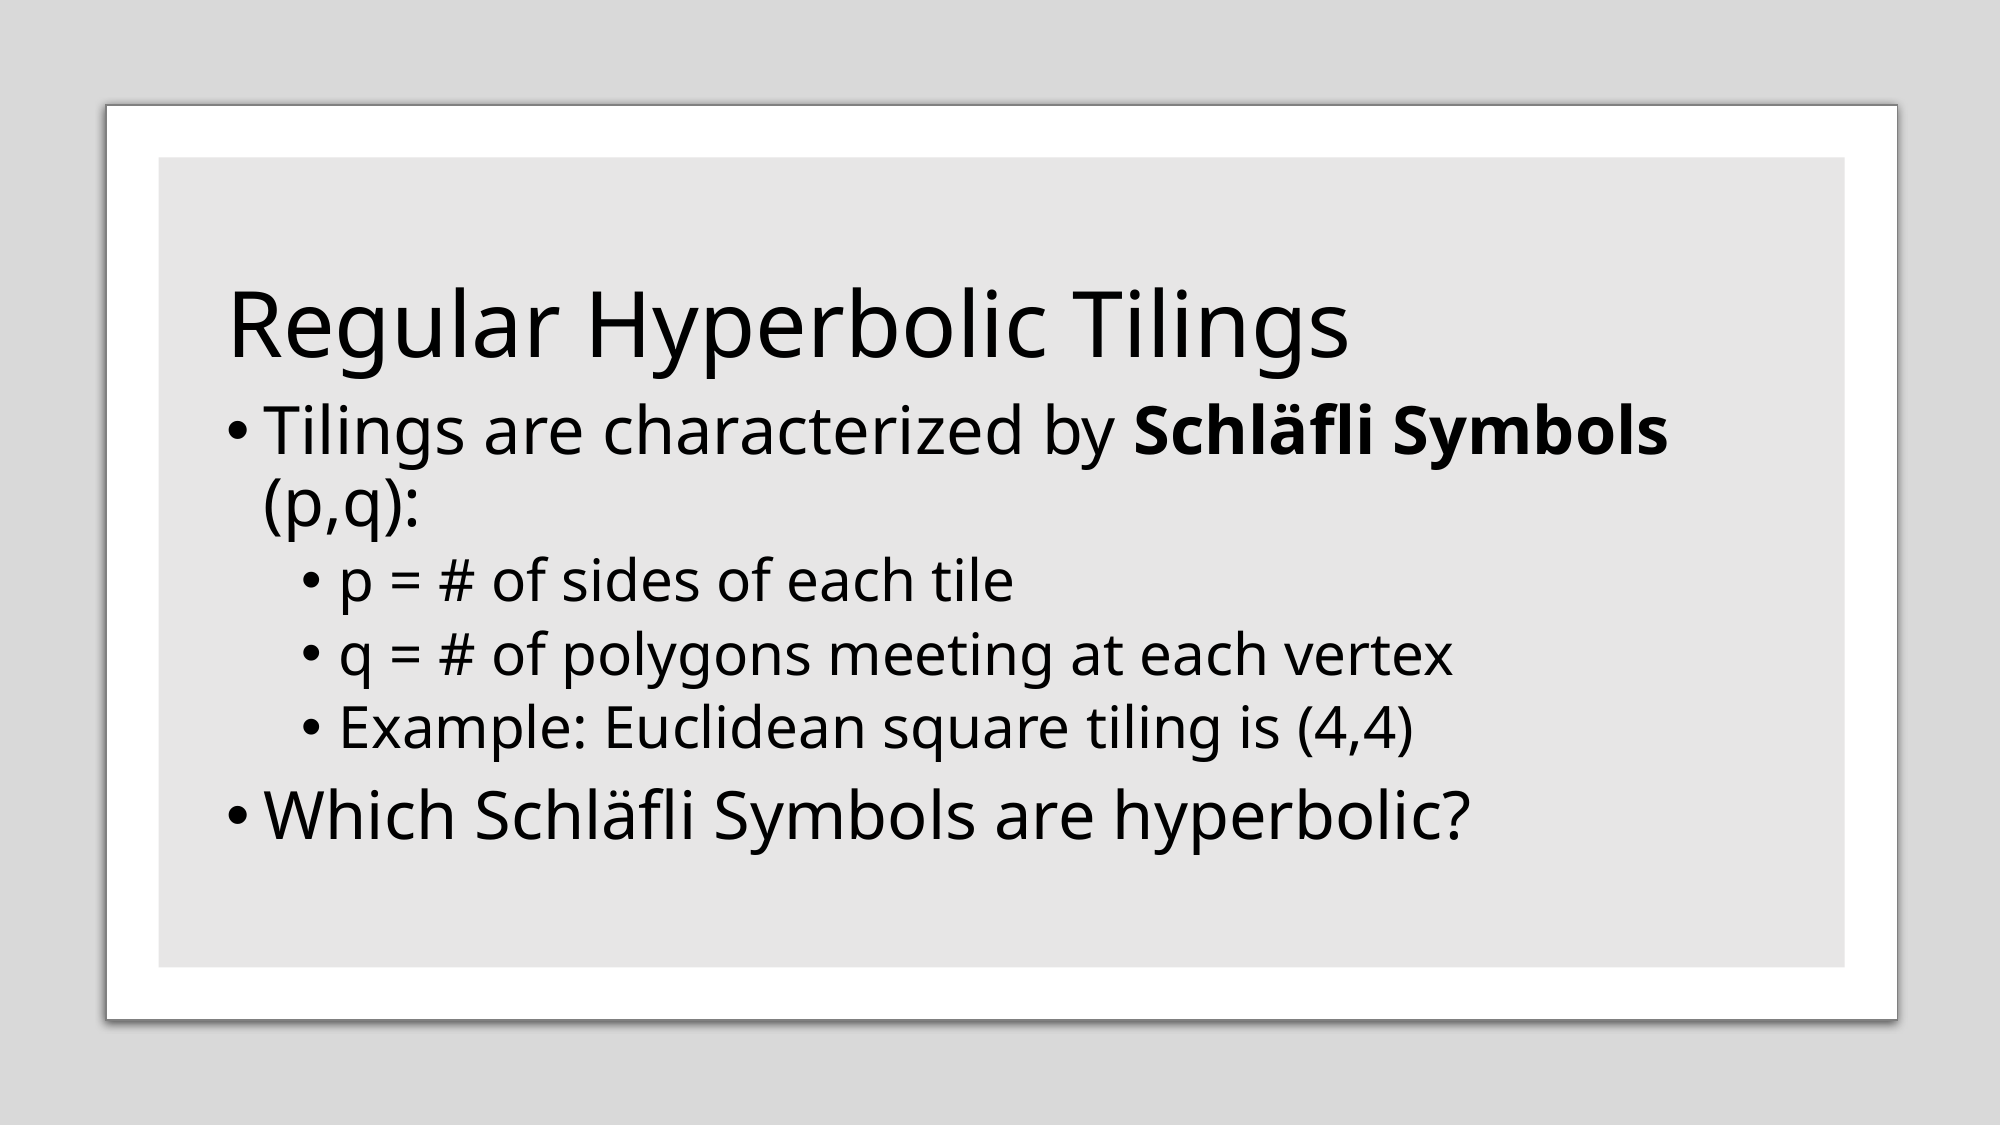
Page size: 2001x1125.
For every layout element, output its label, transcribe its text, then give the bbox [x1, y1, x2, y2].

text_box [105, 104, 1898, 1021]
text_box [158, 156, 1846, 968]
list Tilings are characterized by Schläfli Symbols (p,q): p = # of sides of each tile q = # of polygons meeting at each vertex Example: Euclidean square tiling is (4,4) Which Schläfli Symbols are hyperbolic? [211, 389, 1793, 914]
text_box [0, 0, 2000, 1125]
title Regular Hyperbolic Tilings [211, 210, 1793, 389]
